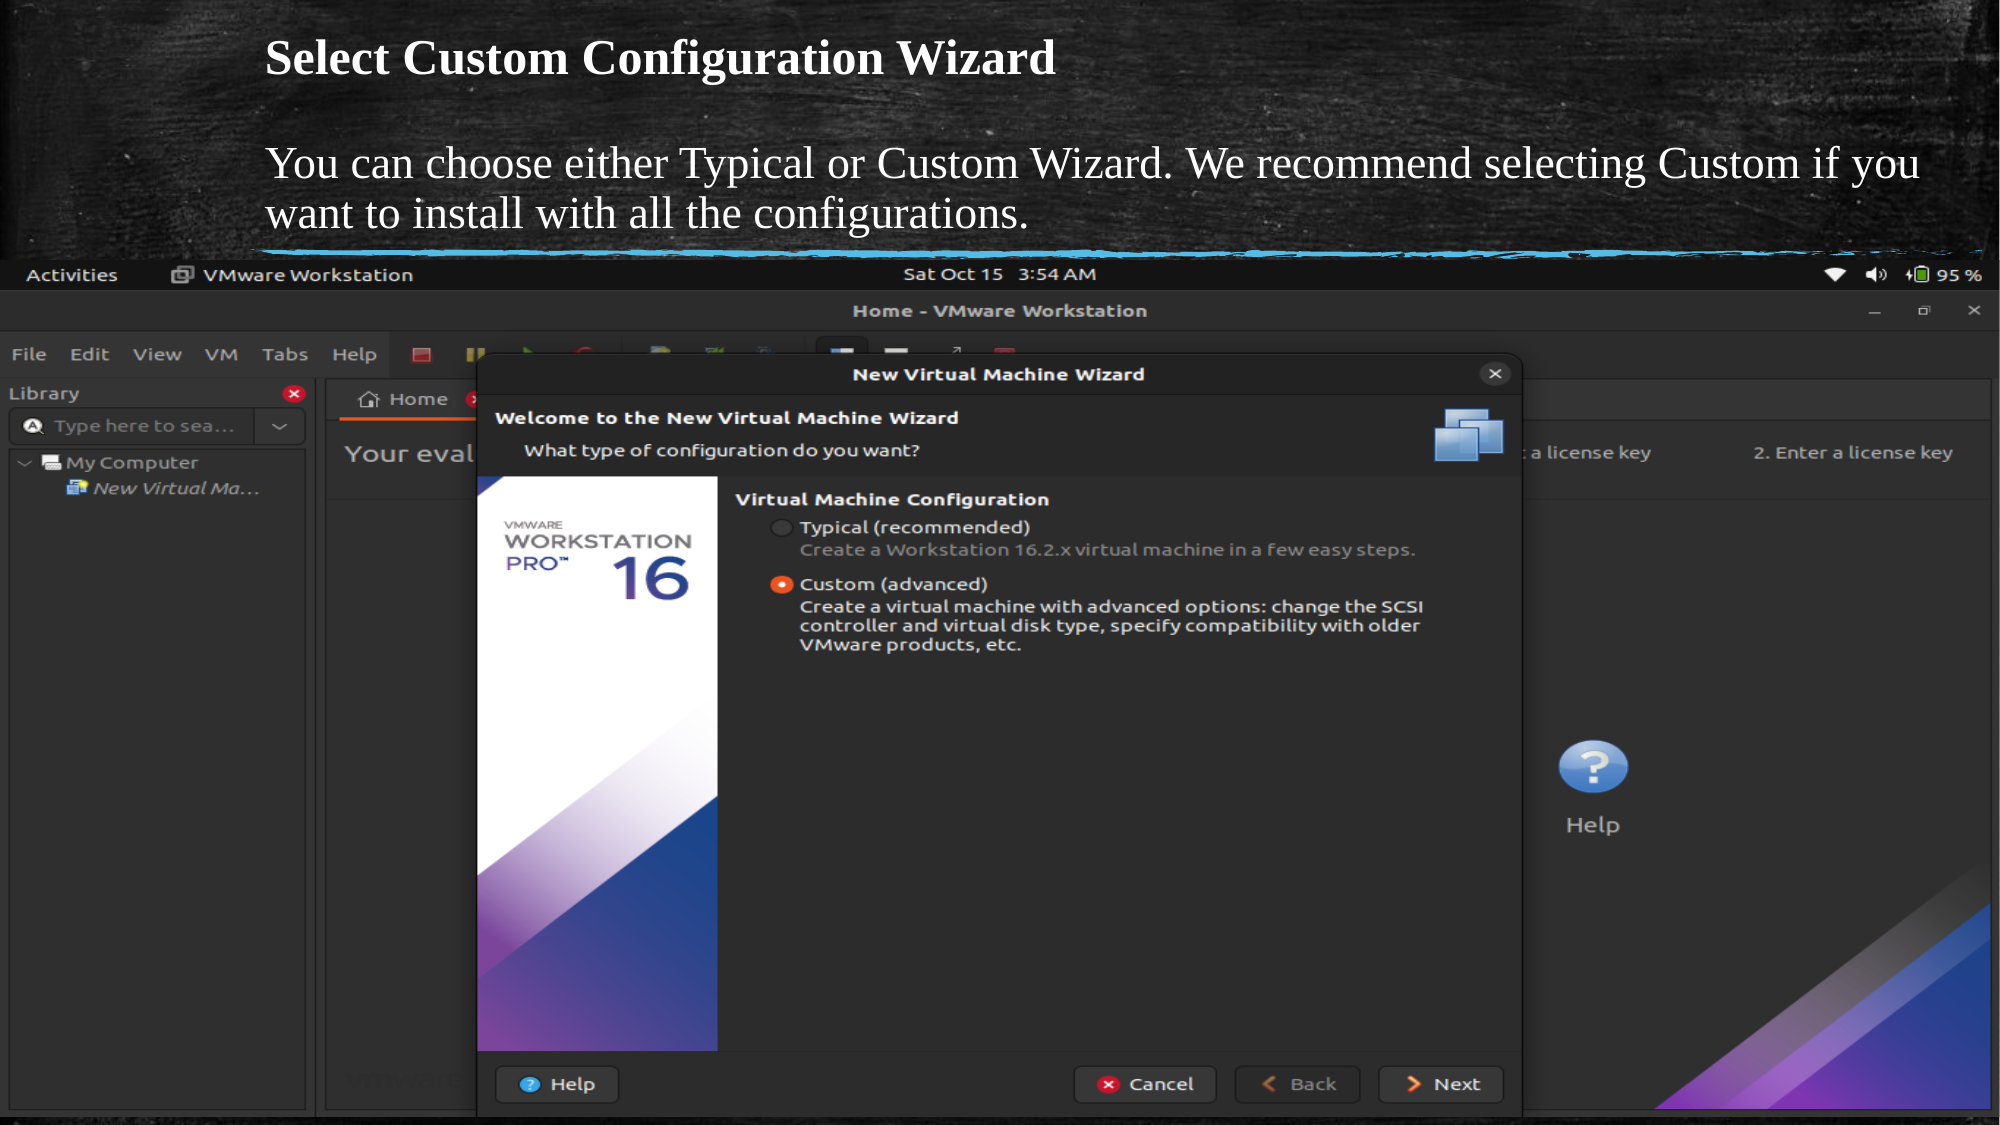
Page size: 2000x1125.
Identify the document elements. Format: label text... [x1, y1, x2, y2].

title Select Custom Configuration Wizard You can choose either Typical or Custom Wizard. We recommend selecting Custom if you want to install with all the configurations. [249, 2, 1942, 246]
picture [0, 260, 2000, 1117]
